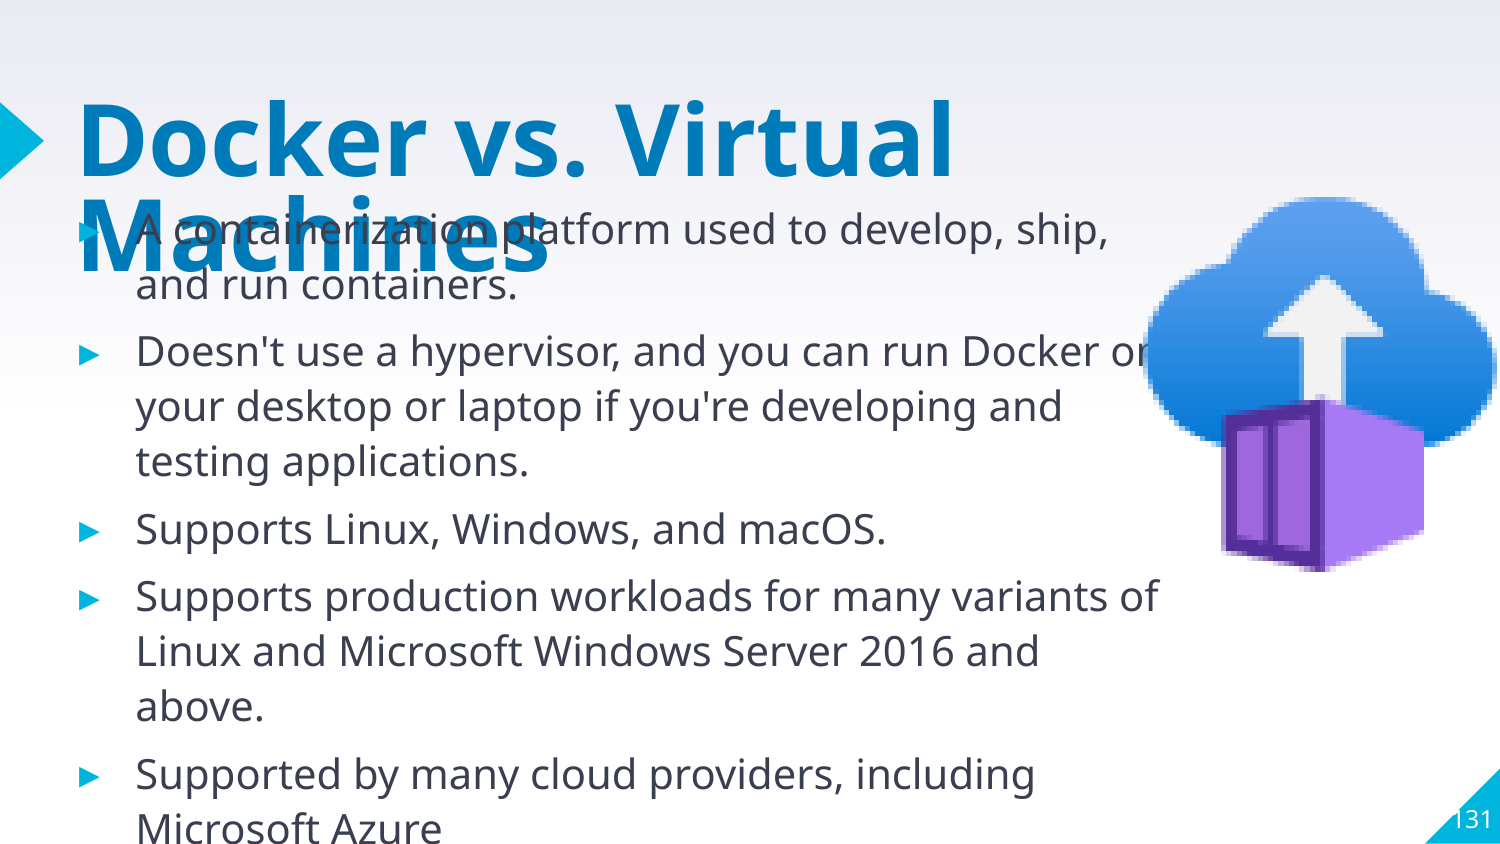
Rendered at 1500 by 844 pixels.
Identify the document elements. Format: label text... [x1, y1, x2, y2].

title Docker vs. Virtual Machines [75, 99, 1460, 197]
list A containerization platform used to develop, ship, and run containers. Doesn't use a hypervisor, and you can run Docker on your desktop or laptop if you're developing and testing applications. Supports Linux, Windows, and macOS. Supports production workloads for many variants of Linux and Microsoft Windows Server 2016 and above. Supported by many cloud providers, including Microsoft Azure [60, 197, 1182, 798]
slide_number 131 [1418, 760, 1494, 838]
picture [1132, 197, 1500, 573]
